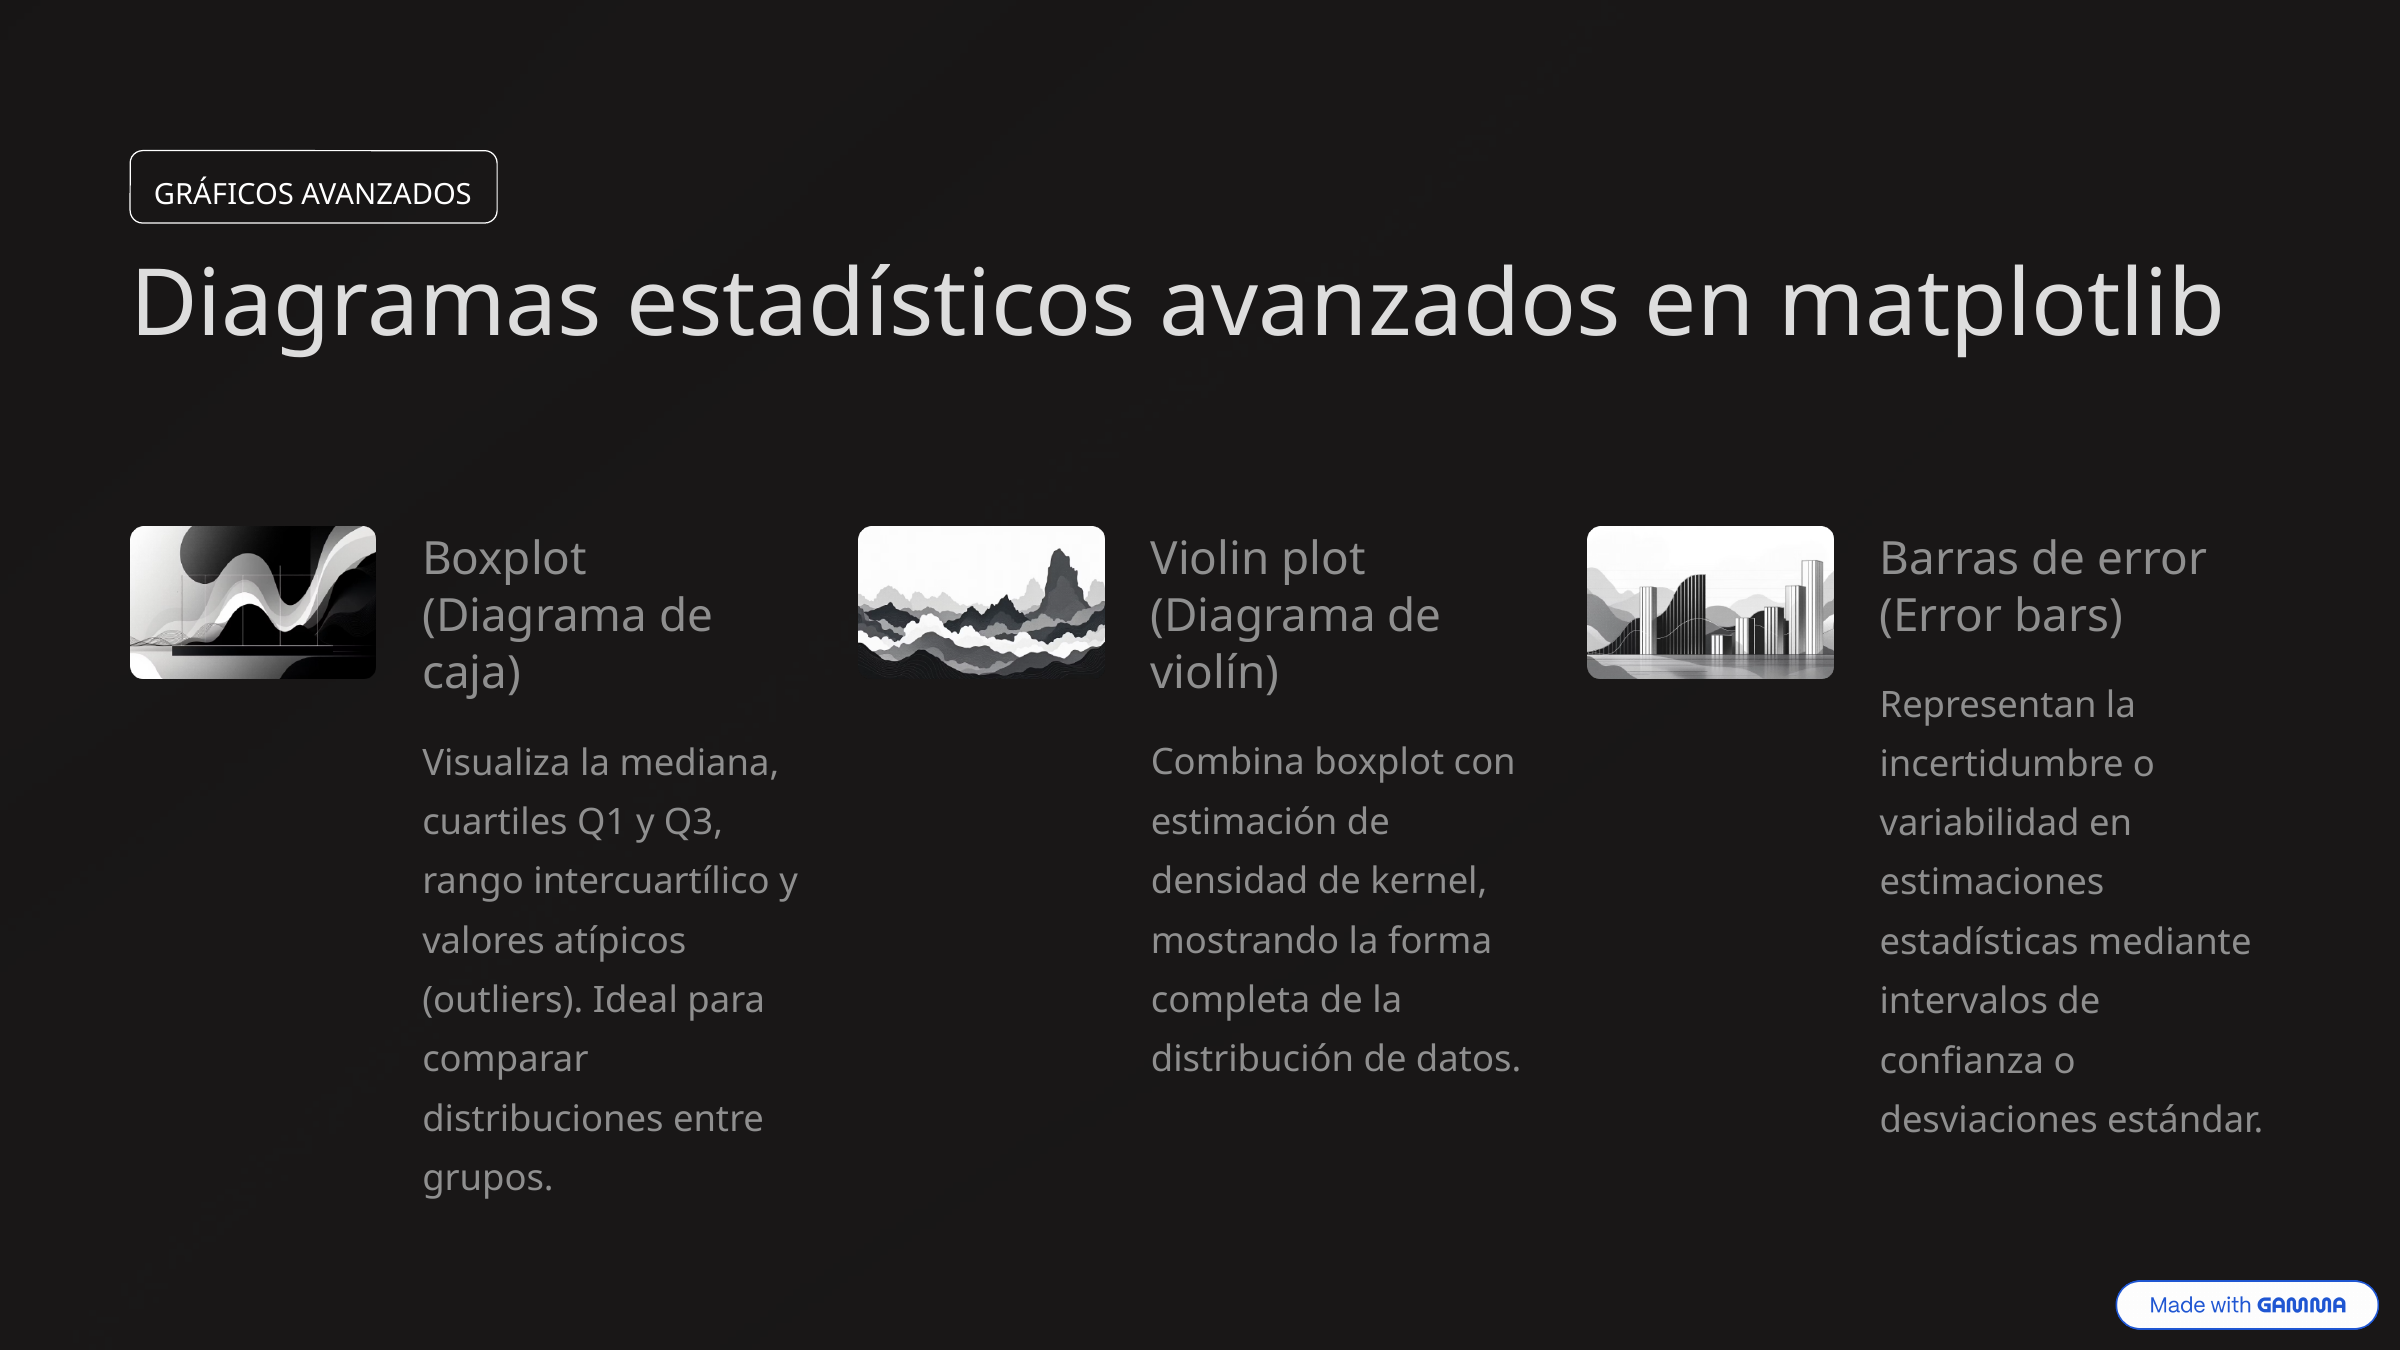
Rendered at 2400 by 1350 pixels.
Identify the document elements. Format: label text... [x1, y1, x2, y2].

text_box Boxplot (Diagrama de caja) [422, 526, 813, 701]
text_box Violin plot (Diagrama de violín) [1150, 526, 1541, 701]
picture [858, 526, 1105, 679]
text_box GRÁFICOS AVANZADOS [153, 163, 474, 211]
picture [2106, 1271, 2389, 1339]
text_box Visualiza la mediana, cuartiles Q1 y Q3, rango intercuartílico y valores atípicos (outliers). Ideal para comparar distribuciones entre grupos. [422, 723, 813, 1200]
picture [1587, 526, 1834, 679]
text_box Representan la incertidumbre o variabilidad en estimaciones estadísticas mediante intervalos de confianza o desviaciones estándar. [1879, 664, 2270, 1142]
text_box [130, 150, 498, 224]
text_box Diagramas estadísticos avanzados en matplotlib [130, 237, 2270, 471]
picture [130, 526, 376, 679]
text_box Combina boxplot con estimación de densidad de kernel, mostrando la forma completa de la distribución de datos. [1150, 723, 1541, 1081]
text_box Barras de error (Error bars) [1879, 526, 2270, 643]
